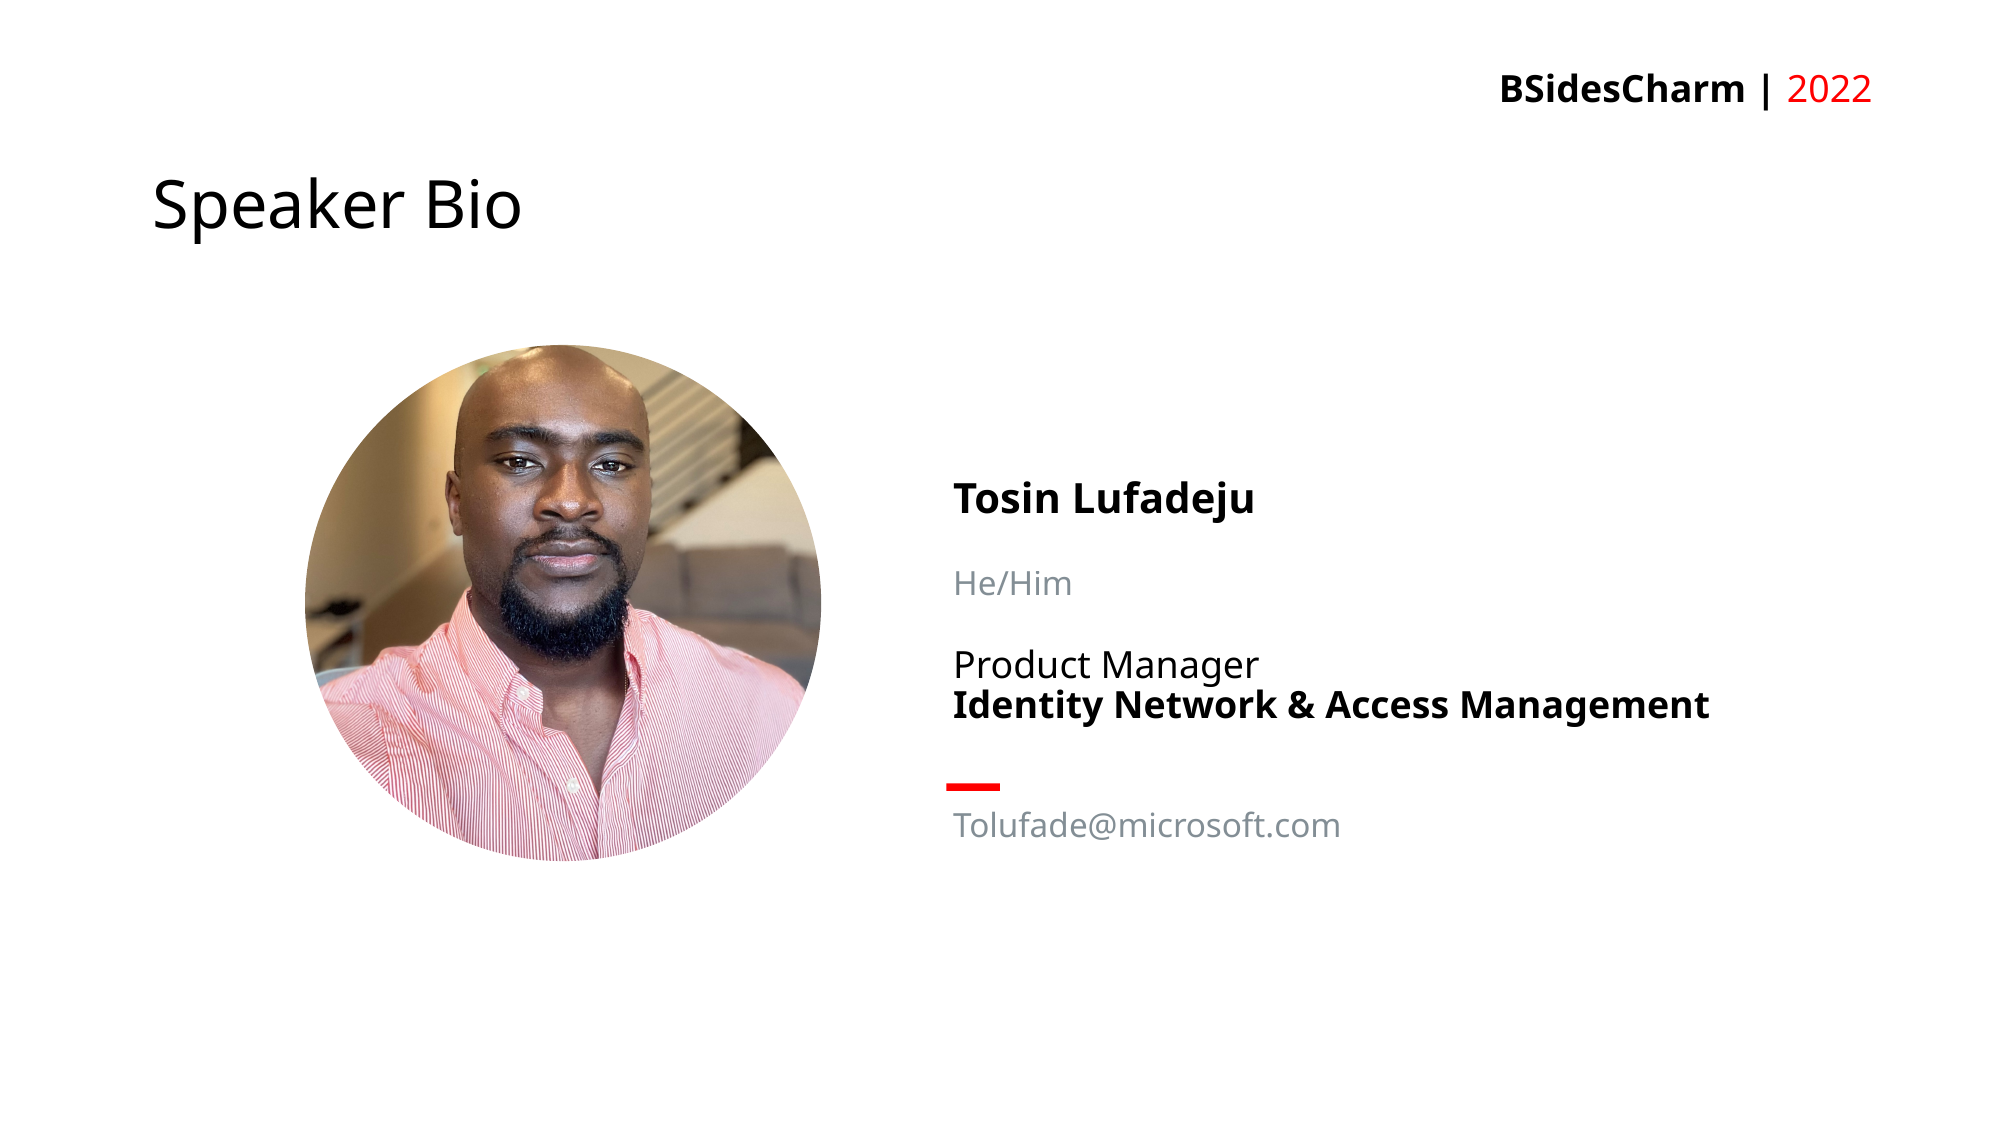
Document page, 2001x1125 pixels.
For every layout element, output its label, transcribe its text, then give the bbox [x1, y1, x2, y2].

list Tosin Lufadeju [938, 470, 1592, 559]
list Tolufade@microsoft.com [938, 801, 1592, 872]
list He/Him [938, 559, 1592, 631]
title Speaker Bio [137, 137, 1863, 278]
list Product Manager Identity Network & Access Management [938, 638, 1855, 709]
picture [304, 344, 822, 862]
